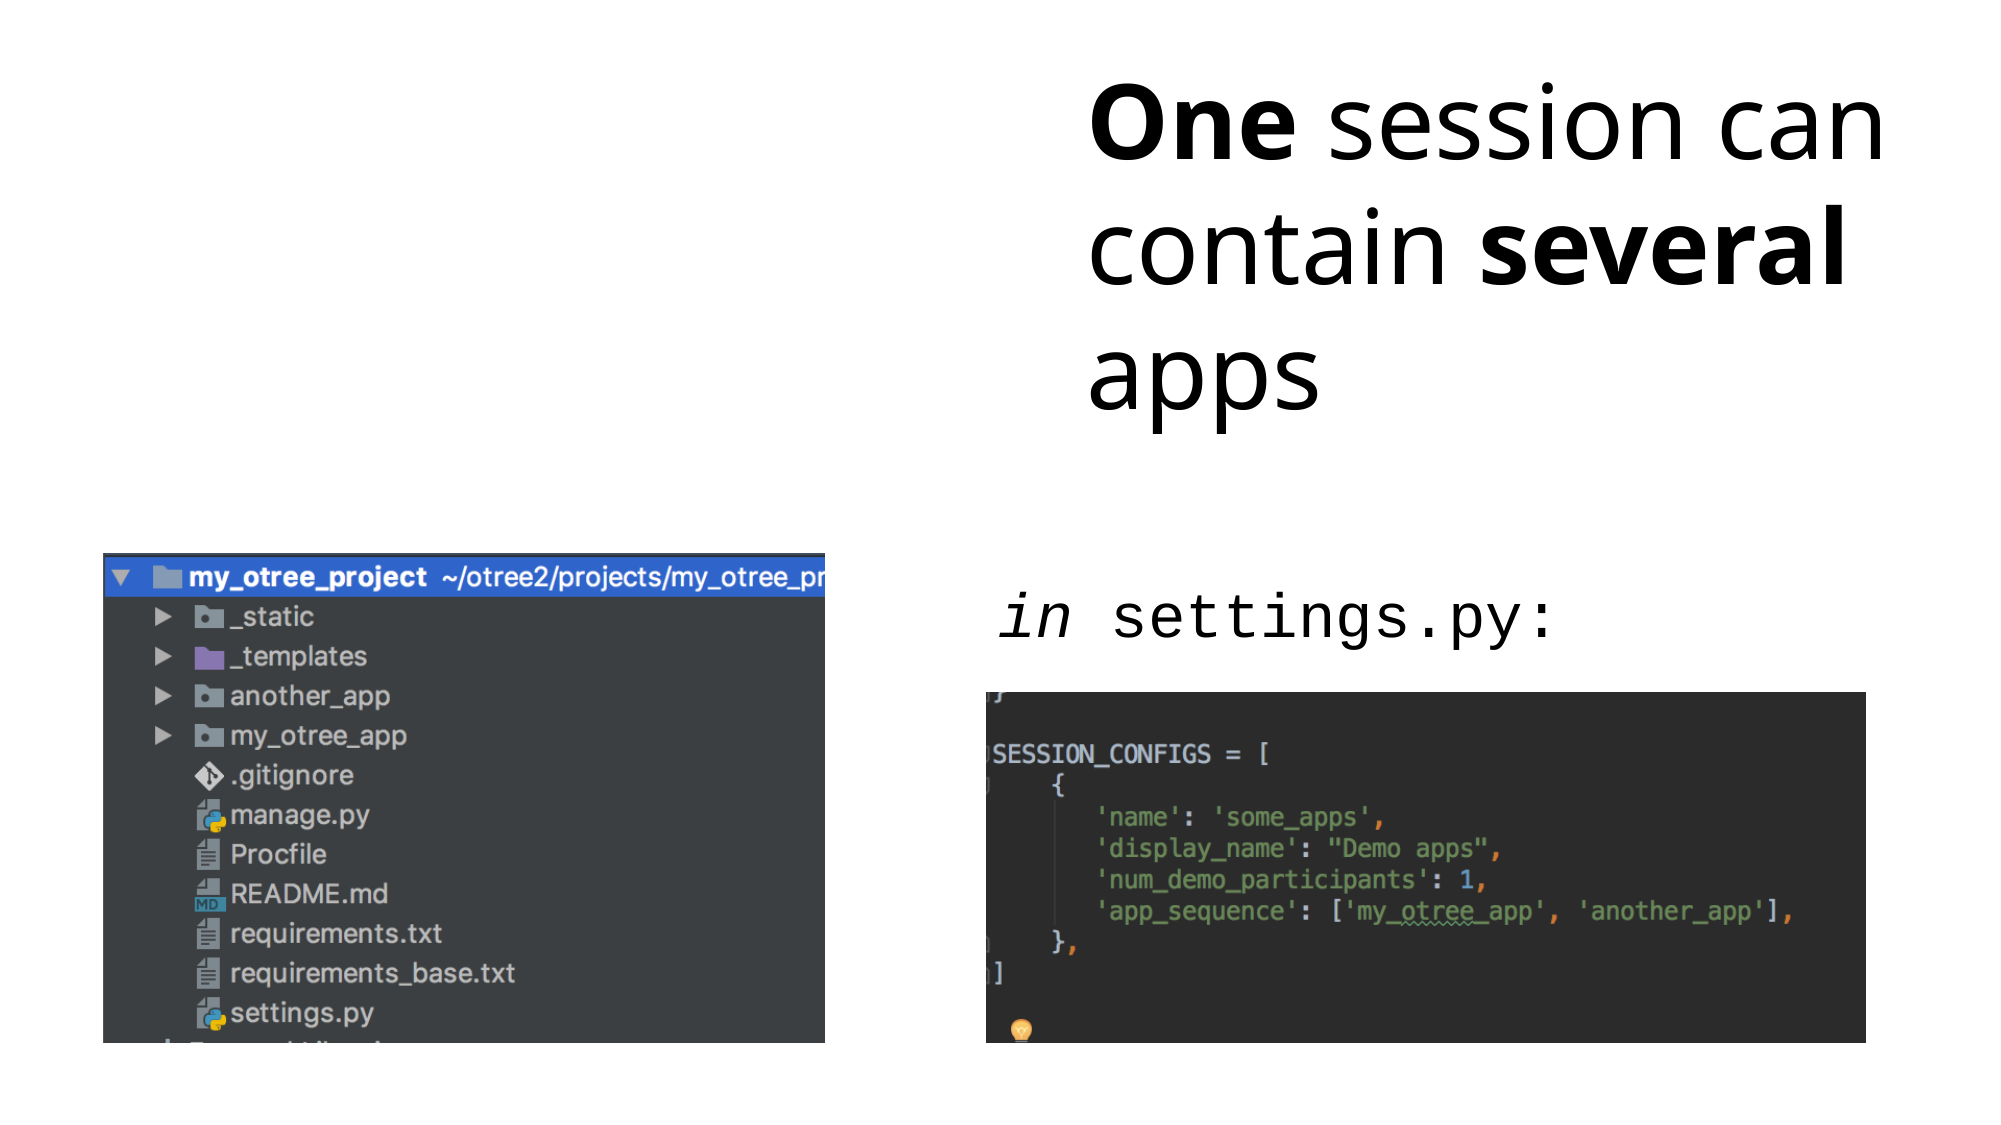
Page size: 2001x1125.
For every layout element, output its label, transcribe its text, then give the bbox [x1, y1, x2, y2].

picture [103, 553, 825, 1043]
text_box in settings.py: [983, 567, 1576, 658]
text_box One session can contain several apps [1071, 48, 1967, 438]
picture [986, 692, 1866, 1043]
